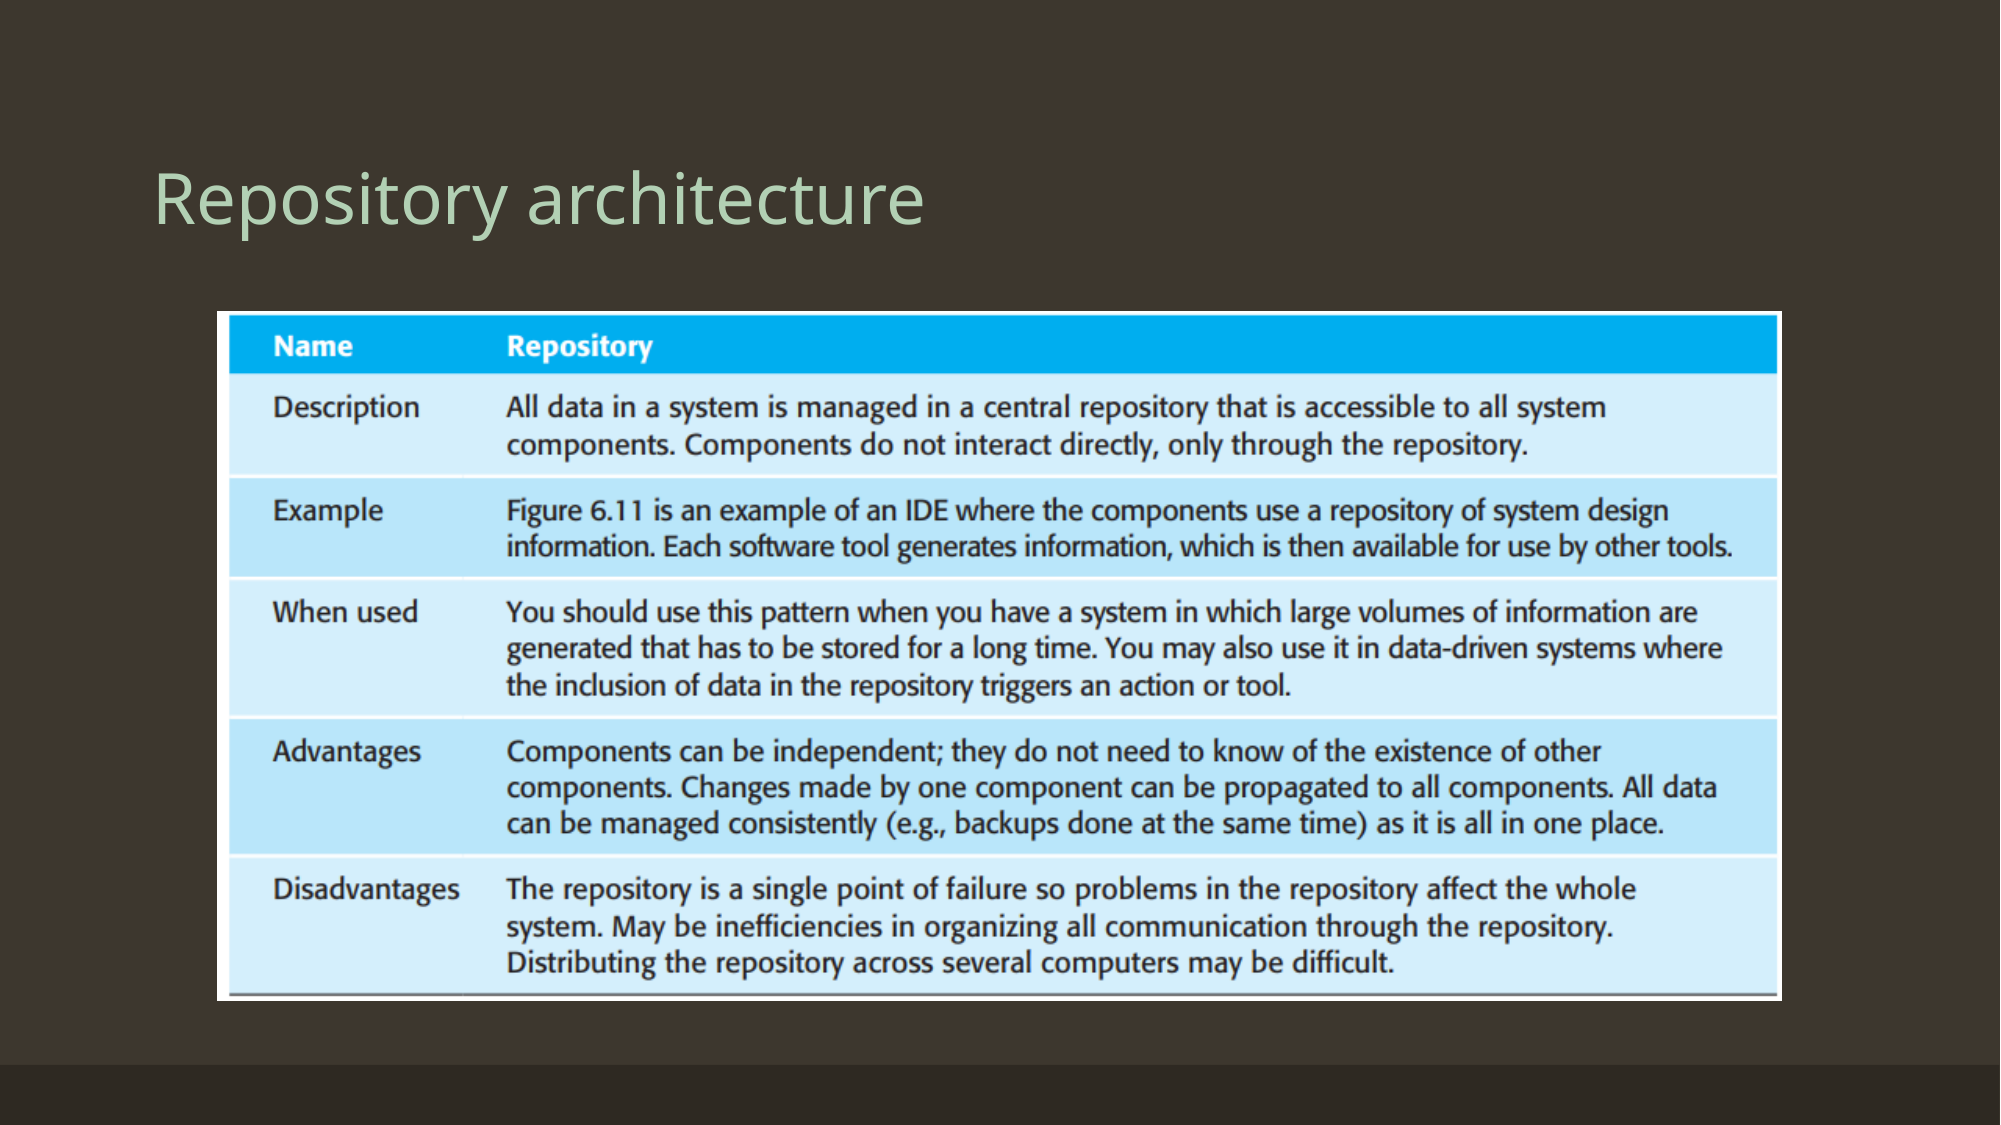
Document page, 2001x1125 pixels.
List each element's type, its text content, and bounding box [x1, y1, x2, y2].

title Repository architecture [137, 59, 1863, 248]
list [217, 311, 1783, 1001]
